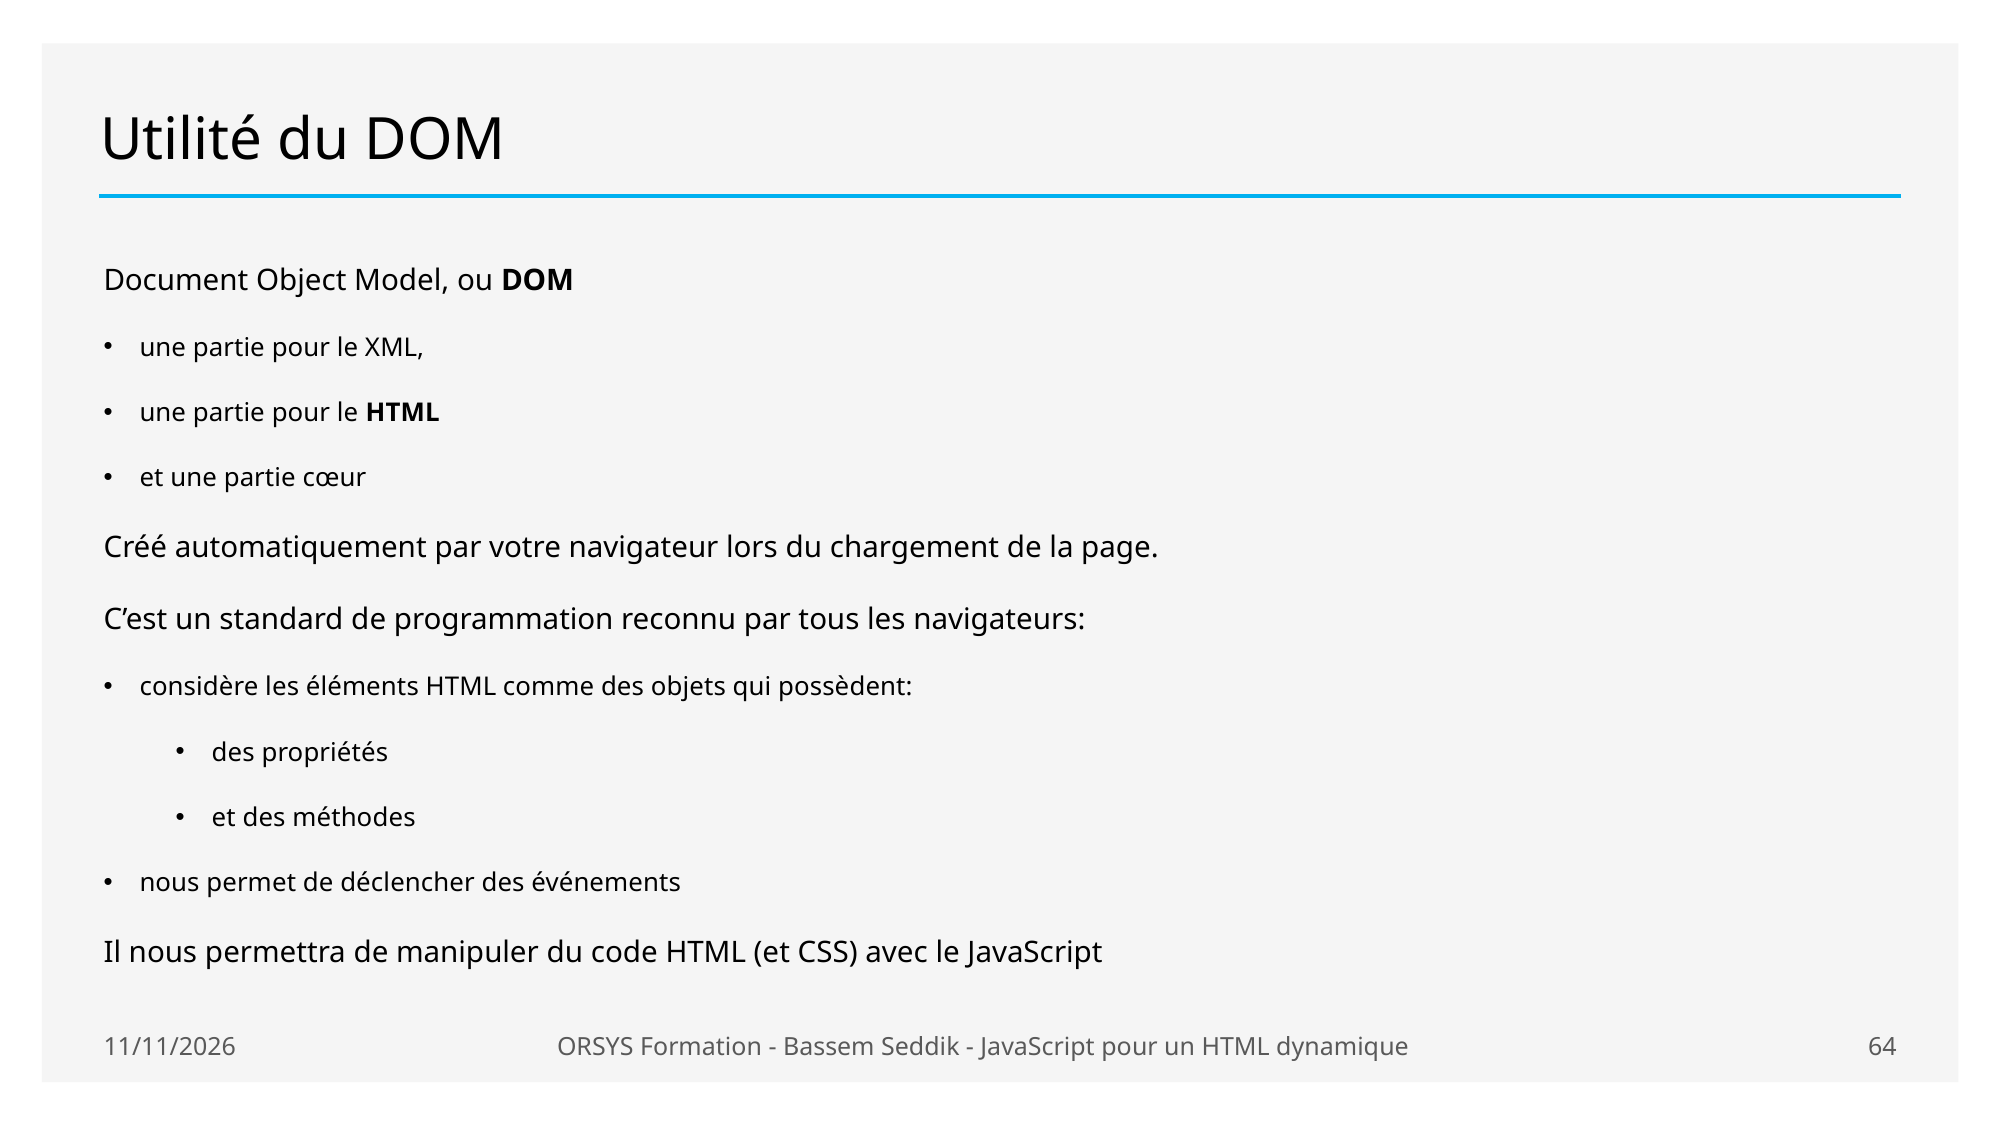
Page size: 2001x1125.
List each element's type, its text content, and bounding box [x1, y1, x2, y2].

slide_number 64 [1626, 1017, 1912, 1078]
footer ORSYS Formation - Bassem Seddik - JavaScript pour un HTML dynamique [340, 1017, 1626, 1078]
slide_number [88, 1017, 340, 1078]
list Document Object Model, ou DOM une partie pour le XML, une partie pour le HTML et une partie cœur Créé automatiquement par votre navigateur lors du chargement de la page. C’est un standard de programmation reconnu par tous les navigateurs: considère les éléments HTML comme des objets qui possèdent: des propriétés et des méthodes nous permet de déclencher des événements Il nous permettra de manipuler du code HTML (et CSS) avec le JavaScript [88, 235, 1627, 982]
title Utilité du DOM [85, 73, 1888, 179]
